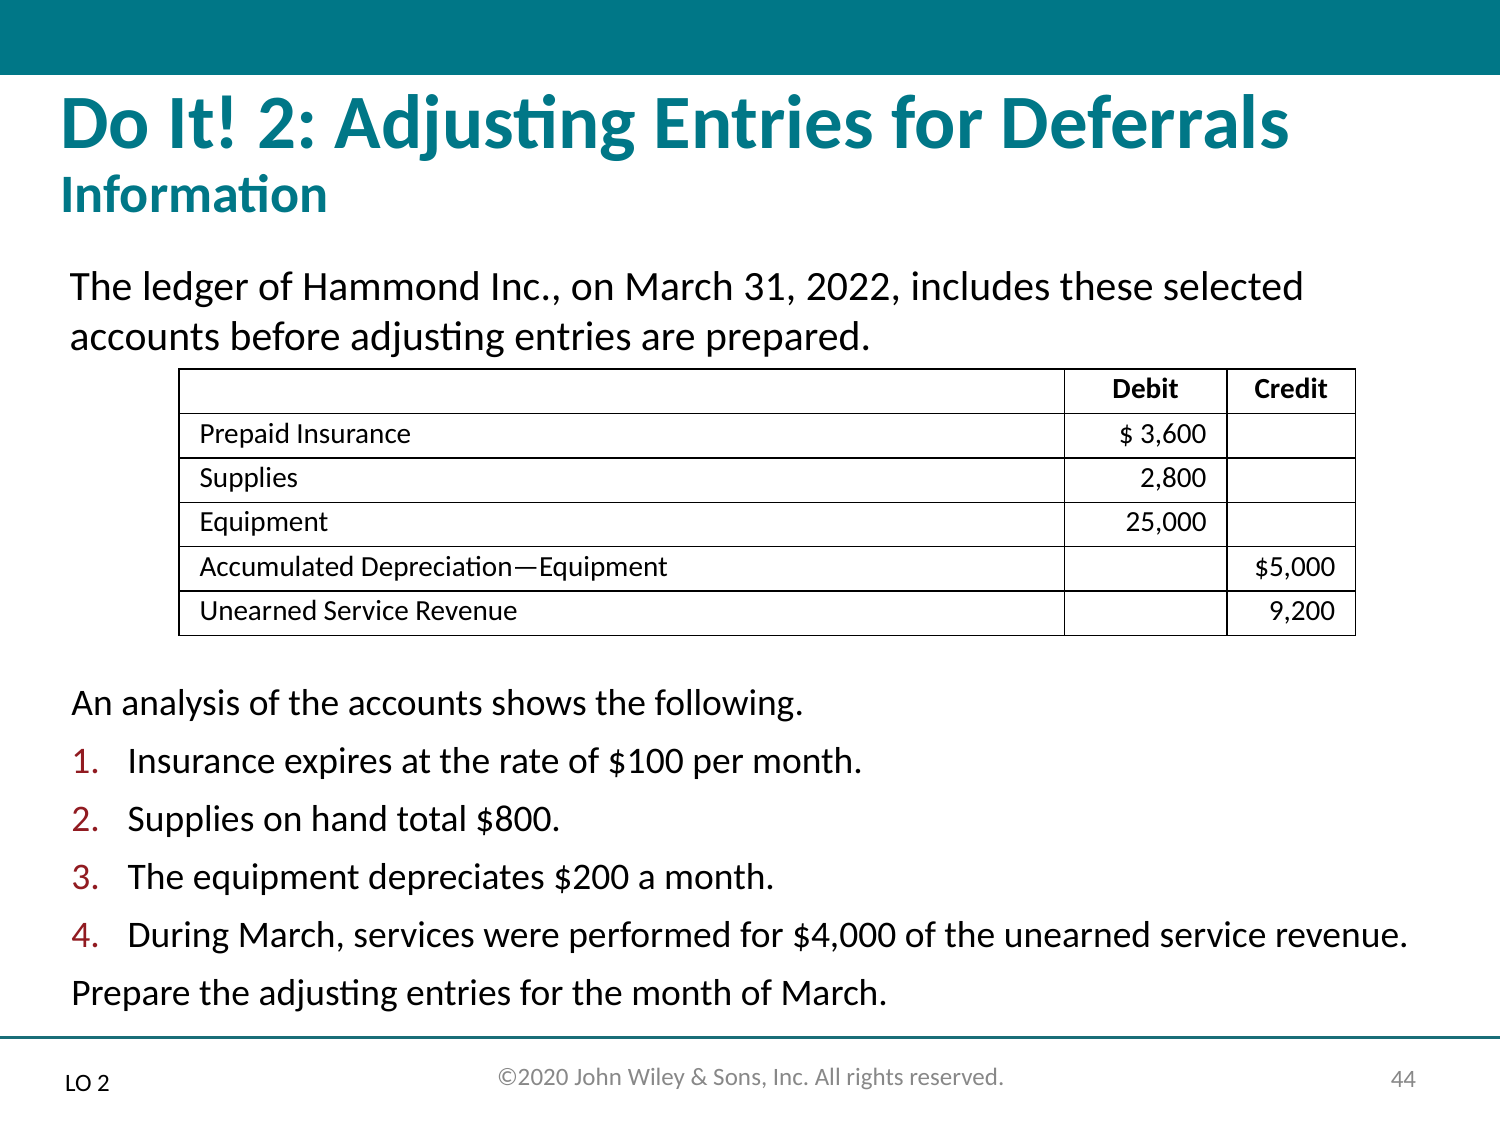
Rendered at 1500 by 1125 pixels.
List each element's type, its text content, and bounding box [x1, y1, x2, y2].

table_cell [1065, 592, 1226, 635]
table_cell 25,000 [1065, 503, 1226, 546]
table_cell [1228, 414, 1355, 457]
list The ledger of Hammond Inc., on March 31, 2022, includes these selected accounts before adjusting entries are prepared. [54, 251, 1452, 363]
table_cell 9,200 [1228, 592, 1355, 635]
table_header Debit [1065, 370, 1226, 413]
table_cell $5,000 [1228, 547, 1355, 590]
title Do It! 2: Adjusting Entries for Deferrals Information [45, 75, 1447, 235]
list An analysis of the accounts shows the following. Insurance expires at the rate of $100 per month. Supplies on hand total $800. The equipment depreciates $200 a month. During March, services were performed for $4,000 of the unearned service revenue. Prepare the adjusting entries for the month of March. [56, 670, 1448, 1020]
table_header [180, 370, 1064, 413]
table_cell [1228, 503, 1355, 546]
table_cell [1065, 547, 1226, 590]
table_header Credit [1228, 370, 1355, 413]
list LO 2 [50, 1062, 150, 1113]
table_cell Supplies [180, 459, 1064, 502]
table_cell 2,800 [1065, 459, 1226, 502]
table_cell Unearned Service Revenue [180, 592, 1064, 635]
table_cell Accumulated Depreciation—Equipment [180, 547, 1064, 590]
table_cell Prepaid Insurance [180, 414, 1064, 457]
table_cell [1228, 459, 1355, 502]
table_cell $ 3,600 [1065, 414, 1226, 457]
table_cell Equipment [180, 503, 1064, 546]
